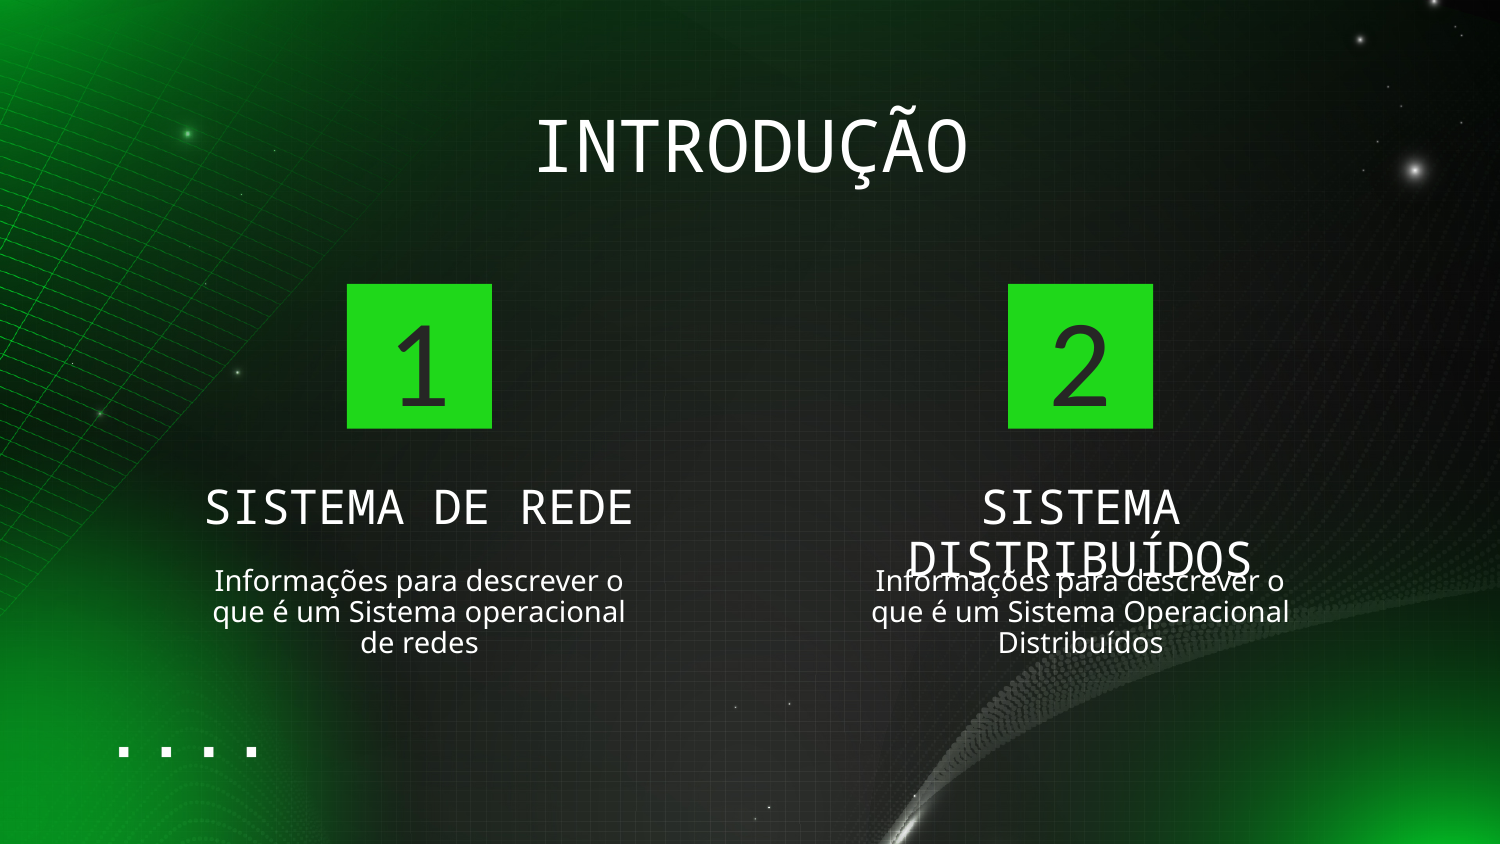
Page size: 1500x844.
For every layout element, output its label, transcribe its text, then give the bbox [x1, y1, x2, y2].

picture [0, 0, 1500, 844]
list SISTEMA DISTRIBUÍDOS [798, 475, 1363, 541]
title INTRODUÇÃO [118, 90, 1300, 208]
list Informações para descrever o que é um Sistema Operacional Distribuídos [847, 558, 1315, 714]
text_box 2 [1007, 283, 1154, 430]
text_box 1 [346, 283, 493, 391]
list Informações para descrever o que é um Sistema operacional de redes [534, 558, 653, 714]
list SISTEMA DE REDE [534, 475, 702, 541]
